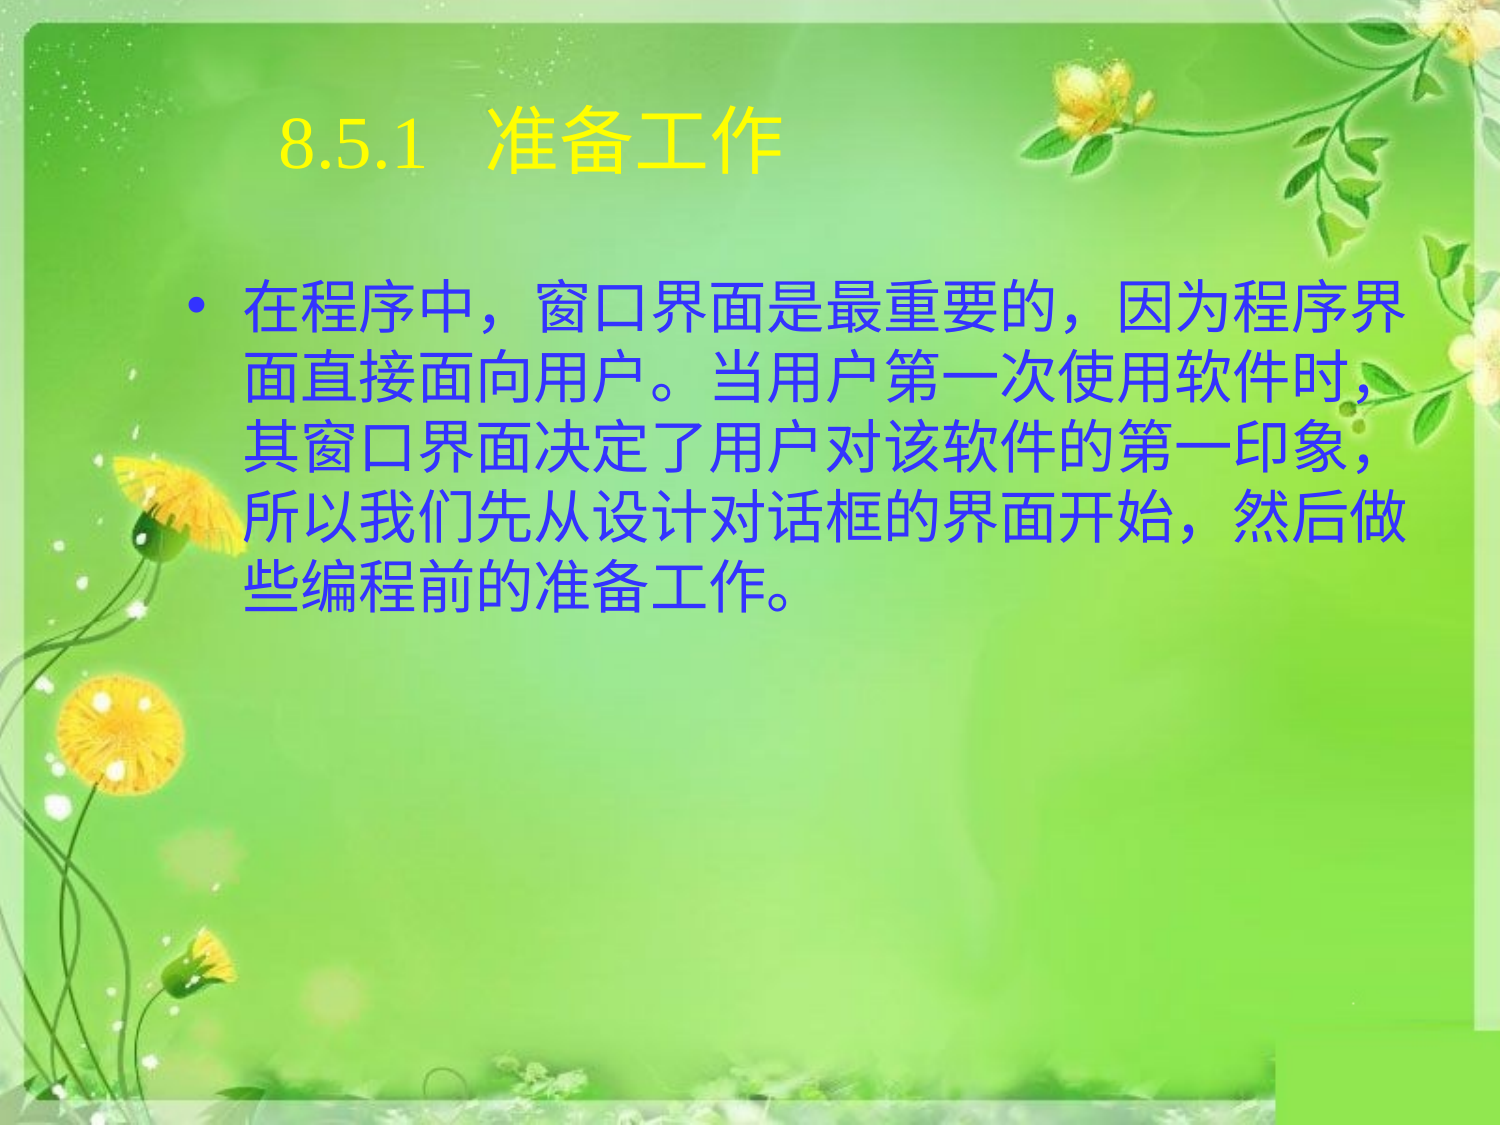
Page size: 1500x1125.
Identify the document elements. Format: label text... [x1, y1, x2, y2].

list 在程序中，窗口界面是最重要的，因为程序界面直接面向用户。当用户第一次使用软件时，其窗口界面决定了用户对该软件的第一印象，所以我们先从设计对话框的界面开始，然后做些编程前的准备工作。 [171, 262, 1425, 1071]
picture [0, 0, 1500, 1125]
title 8.5.1 准备工作 [29, 45, 1034, 233]
